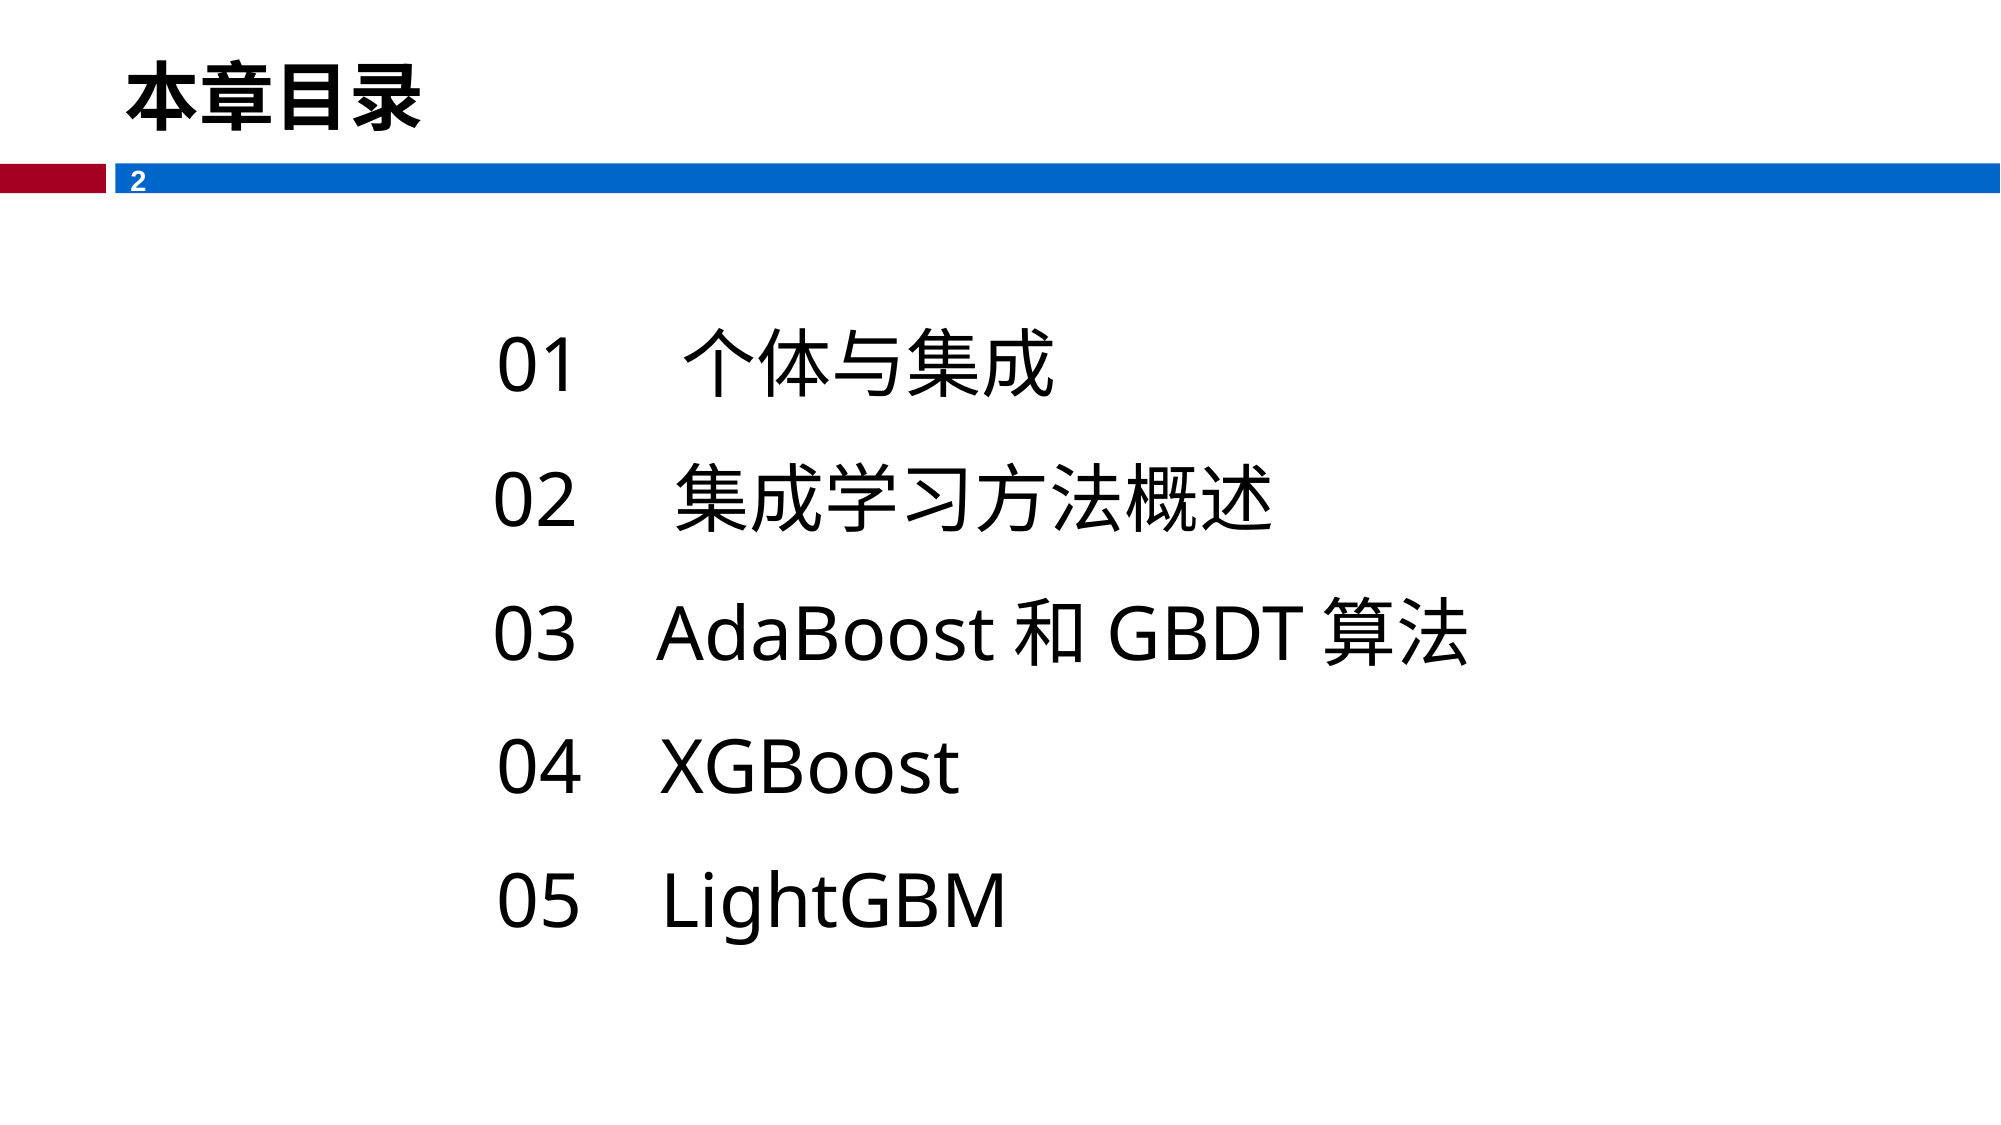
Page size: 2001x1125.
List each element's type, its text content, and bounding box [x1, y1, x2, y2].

text_box 01 个体与集成 [496, 307, 1335, 408]
text_box 03 AdaBoost和GBDT算法 [492, 585, 1526, 676]
title 本章目录 [109, 38, 2000, 150]
text_box 05 LightGBM [496, 852, 1440, 943]
text_box 04 XGBoost [496, 718, 1440, 809]
text_box 02 集成学习方法概述 [492, 451, 1325, 542]
